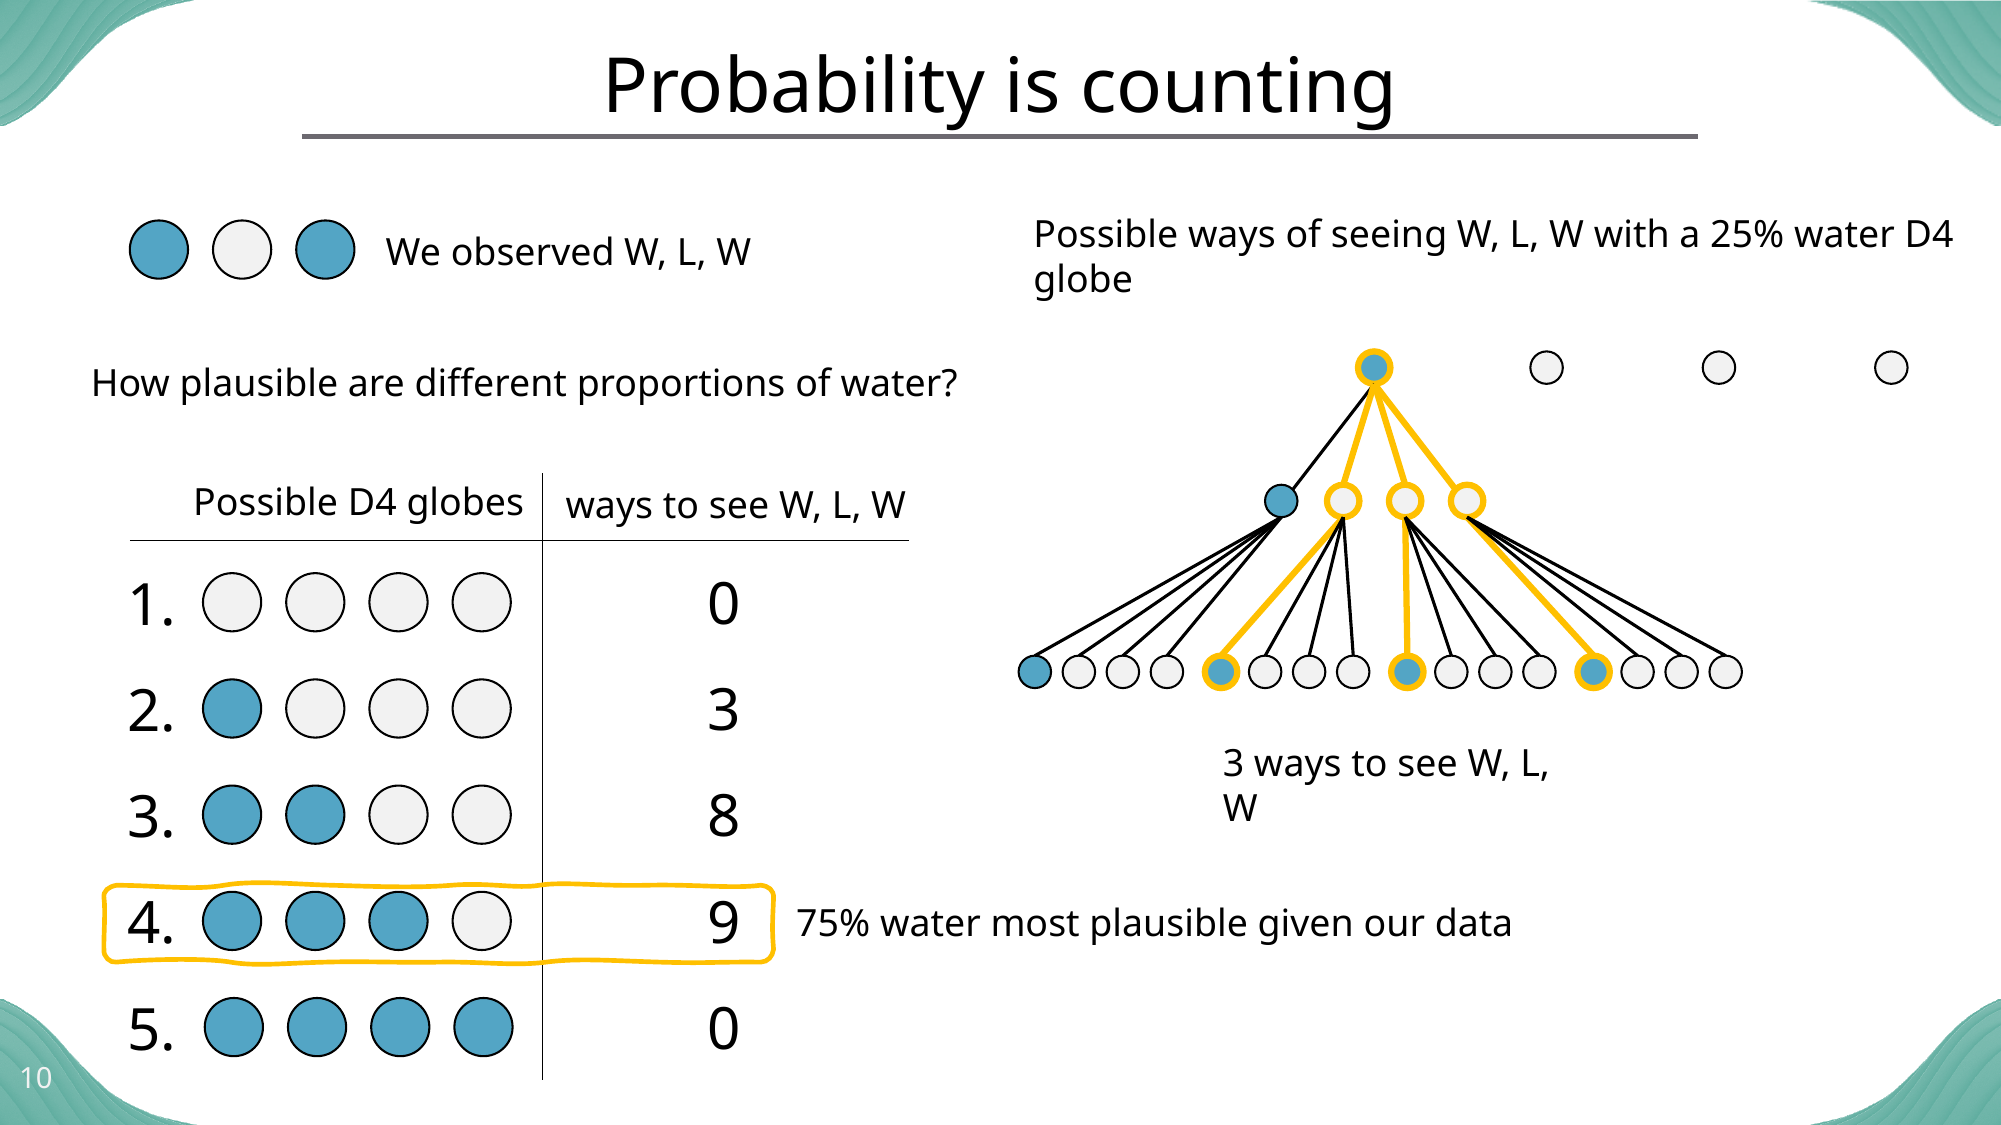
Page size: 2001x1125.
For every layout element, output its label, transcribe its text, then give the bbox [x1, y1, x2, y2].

text_box [368, 678, 429, 739]
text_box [1309, 517, 1343, 656]
text_box [211, 219, 273, 280]
text_box [286, 996, 348, 1058]
text_box 8 [692, 771, 756, 856]
text_box [368, 784, 429, 845]
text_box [1343, 383, 1374, 485]
text_box [370, 996, 431, 1058]
text_box [1149, 656, 1185, 690]
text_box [1374, 383, 1456, 490]
text_box 5. [112, 984, 192, 1069]
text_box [1265, 517, 1309, 656]
text_box 75% water most plausible given our data [781, 891, 1529, 952]
text_box [451, 678, 512, 739]
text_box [1292, 383, 1374, 490]
text_box [1478, 656, 1513, 690]
text_box [1017, 654, 1053, 690]
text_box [1166, 517, 1221, 656]
text_box [1620, 656, 1655, 690]
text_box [1405, 517, 1467, 656]
text_box [1701, 350, 1737, 385]
text_box Possible ways of seeing W, L, W with a 25% water D4 globe [1018, 202, 2000, 308]
text_box [102, 881, 542, 966]
text_box [451, 784, 512, 845]
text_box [1343, 517, 1354, 656]
text_box 4. [112, 878, 192, 886]
text_box Possible D4 globes [178, 470, 540, 531]
text_box [1708, 654, 1743, 690]
text_box 0 [692, 983, 756, 1069]
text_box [1122, 517, 1166, 656]
text_box [1105, 656, 1141, 690]
text_box [453, 996, 514, 1058]
text_box [1325, 490, 1361, 517]
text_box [202, 573, 511, 632]
text_box [1247, 656, 1283, 690]
text_box [1529, 350, 1564, 385]
text_box ways to see W, L, W [550, 473, 930, 533]
text_box 1. [112, 559, 192, 645]
text_box [1576, 656, 1611, 690]
text_box 0 [692, 559, 756, 644]
text_box [1061, 656, 1097, 690]
text_box [1390, 655, 1425, 690]
text_box [1387, 490, 1423, 518]
text_box [1449, 483, 1485, 517]
text_box [201, 678, 263, 739]
text_box [1434, 656, 1469, 690]
text_box [1203, 656, 1239, 690]
text_box [1263, 483, 1299, 517]
text_box [285, 678, 346, 739]
text_box 2. [112, 665, 192, 751]
text_box [1335, 654, 1371, 690]
text_box [201, 784, 263, 845]
text_box [1874, 350, 1909, 385]
text_box [203, 996, 265, 1058]
text_box 3. [112, 772, 192, 857]
text_box [1356, 350, 1392, 383]
text_box 3 ways to see W, L, W [1208, 731, 1587, 837]
text_box [295, 219, 356, 280]
text_box [1664, 656, 1699, 690]
text_box [128, 219, 190, 280]
text_box [543, 882, 775, 964]
text_box [1291, 656, 1327, 690]
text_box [1221, 517, 1265, 656]
text_box 3 [692, 665, 756, 750]
text_box How plausible are different proportions of water? [76, 351, 974, 412]
title Probability is counting [0, 38, 2000, 137]
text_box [1034, 517, 1078, 656]
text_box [1467, 517, 1726, 656]
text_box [1078, 517, 1122, 656]
text_box We observed W, L, W [370, 220, 767, 281]
text_box [285, 784, 346, 845]
text_box 9 [692, 877, 756, 885]
text_box [1522, 656, 1557, 690]
